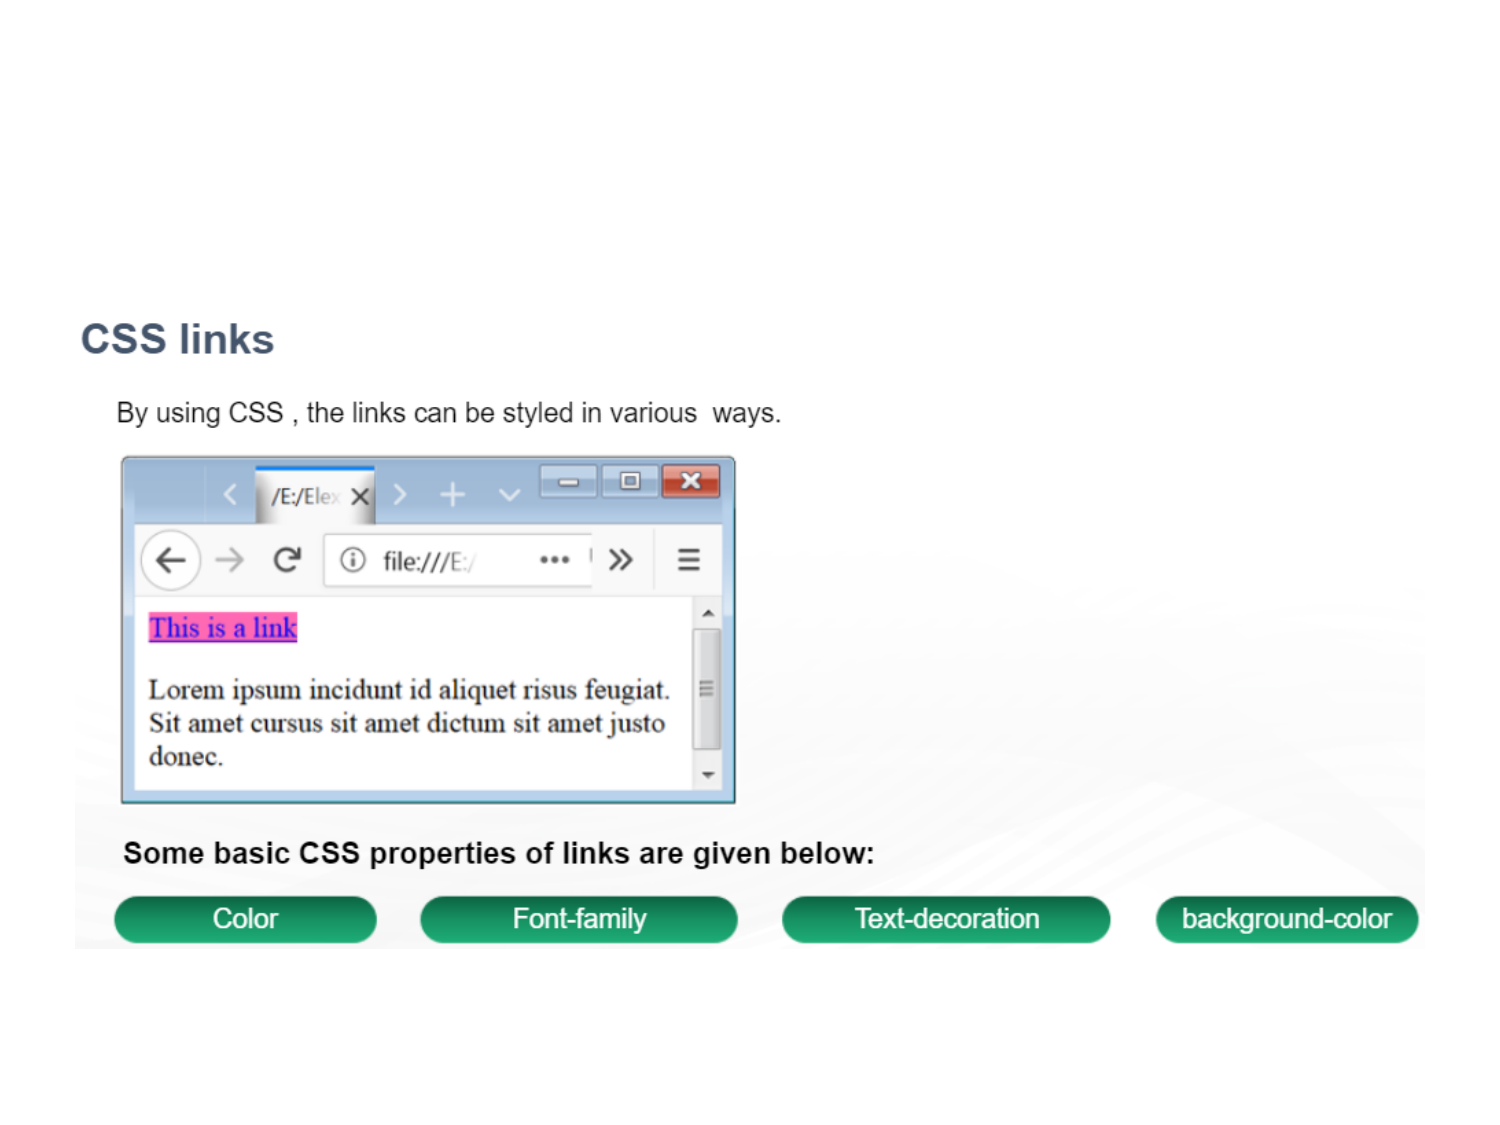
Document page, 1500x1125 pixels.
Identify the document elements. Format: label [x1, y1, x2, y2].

list [74, 318, 1426, 950]
